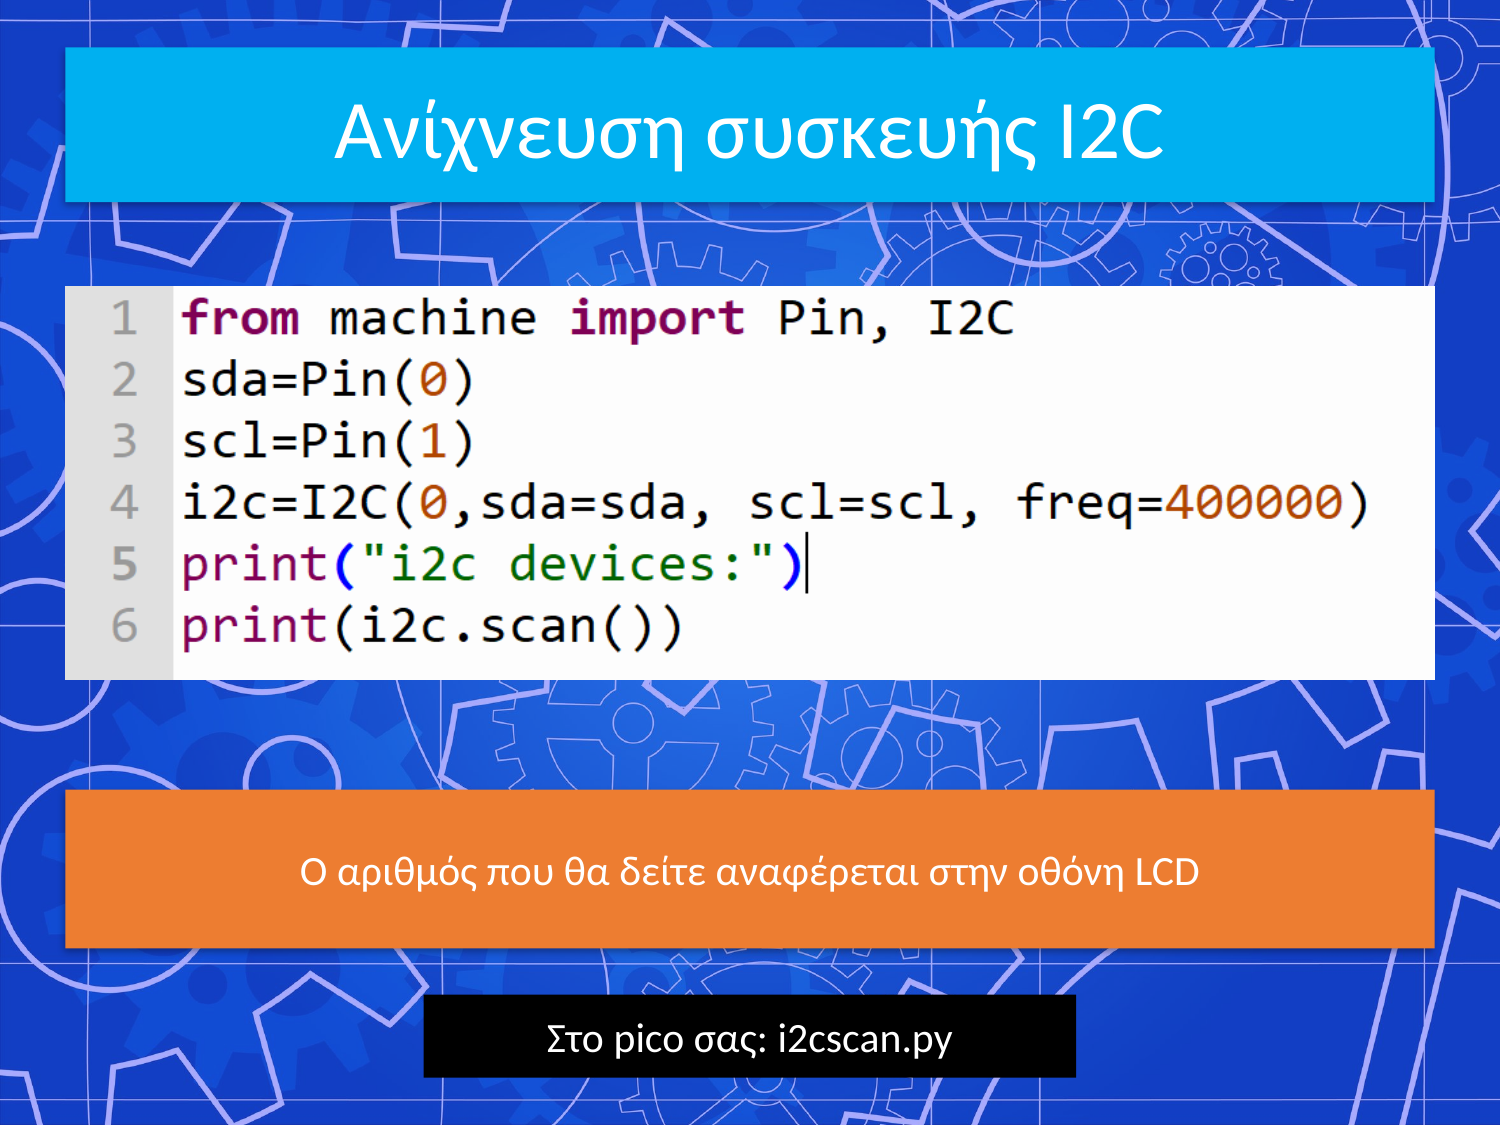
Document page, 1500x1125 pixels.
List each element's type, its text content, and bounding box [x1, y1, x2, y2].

text_box Ανίχνευση συσκευής I2C [64, 46, 1436, 203]
text_box Στο pico σας: i2cscan.py [423, 994, 1077, 1078]
text_box O αριθμός που θα δείτε αναφέρεται στην οθόνη LCD [64, 788, 1436, 949]
picture [0, 0, 1500, 1125]
